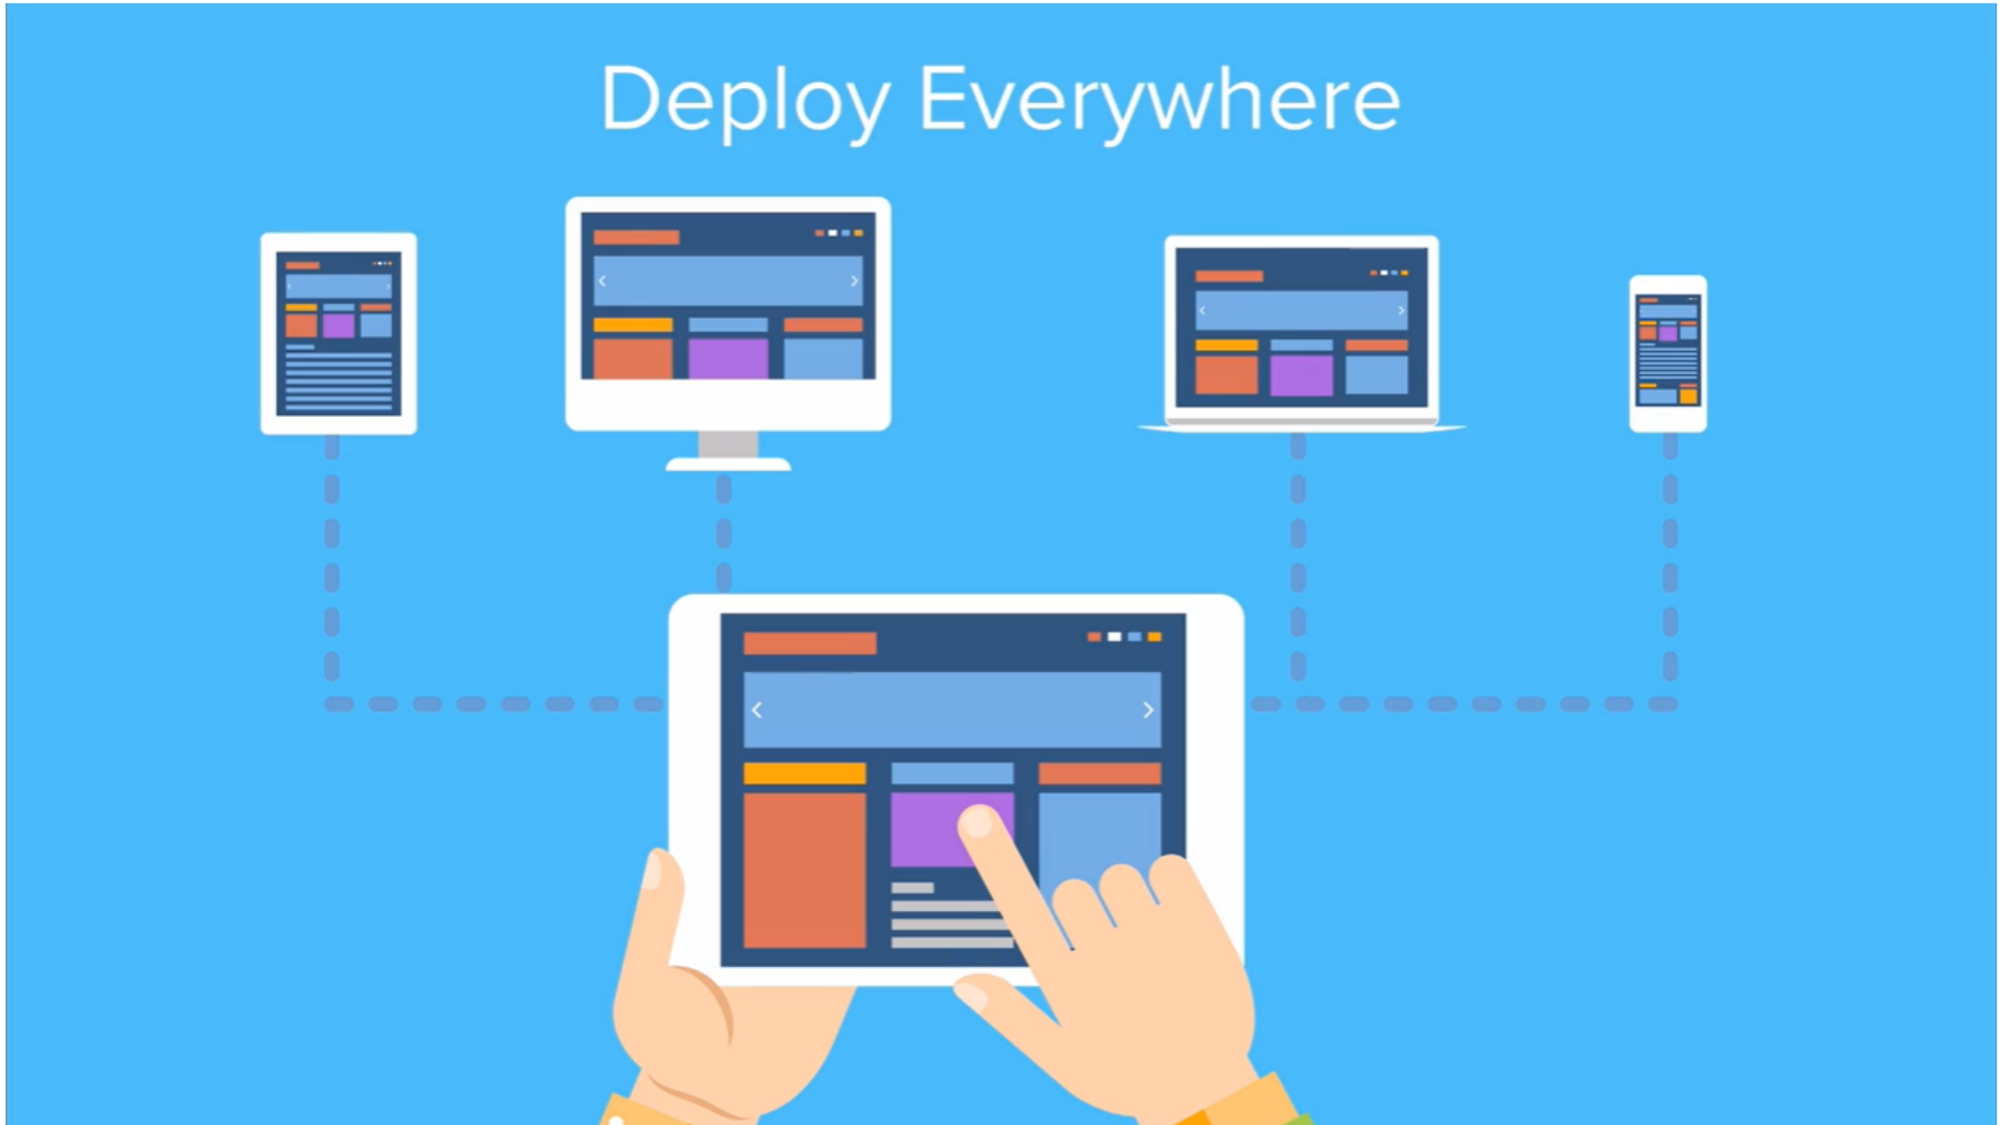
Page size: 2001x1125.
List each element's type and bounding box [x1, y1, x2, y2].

list [0, 0, 2000, 1125]
